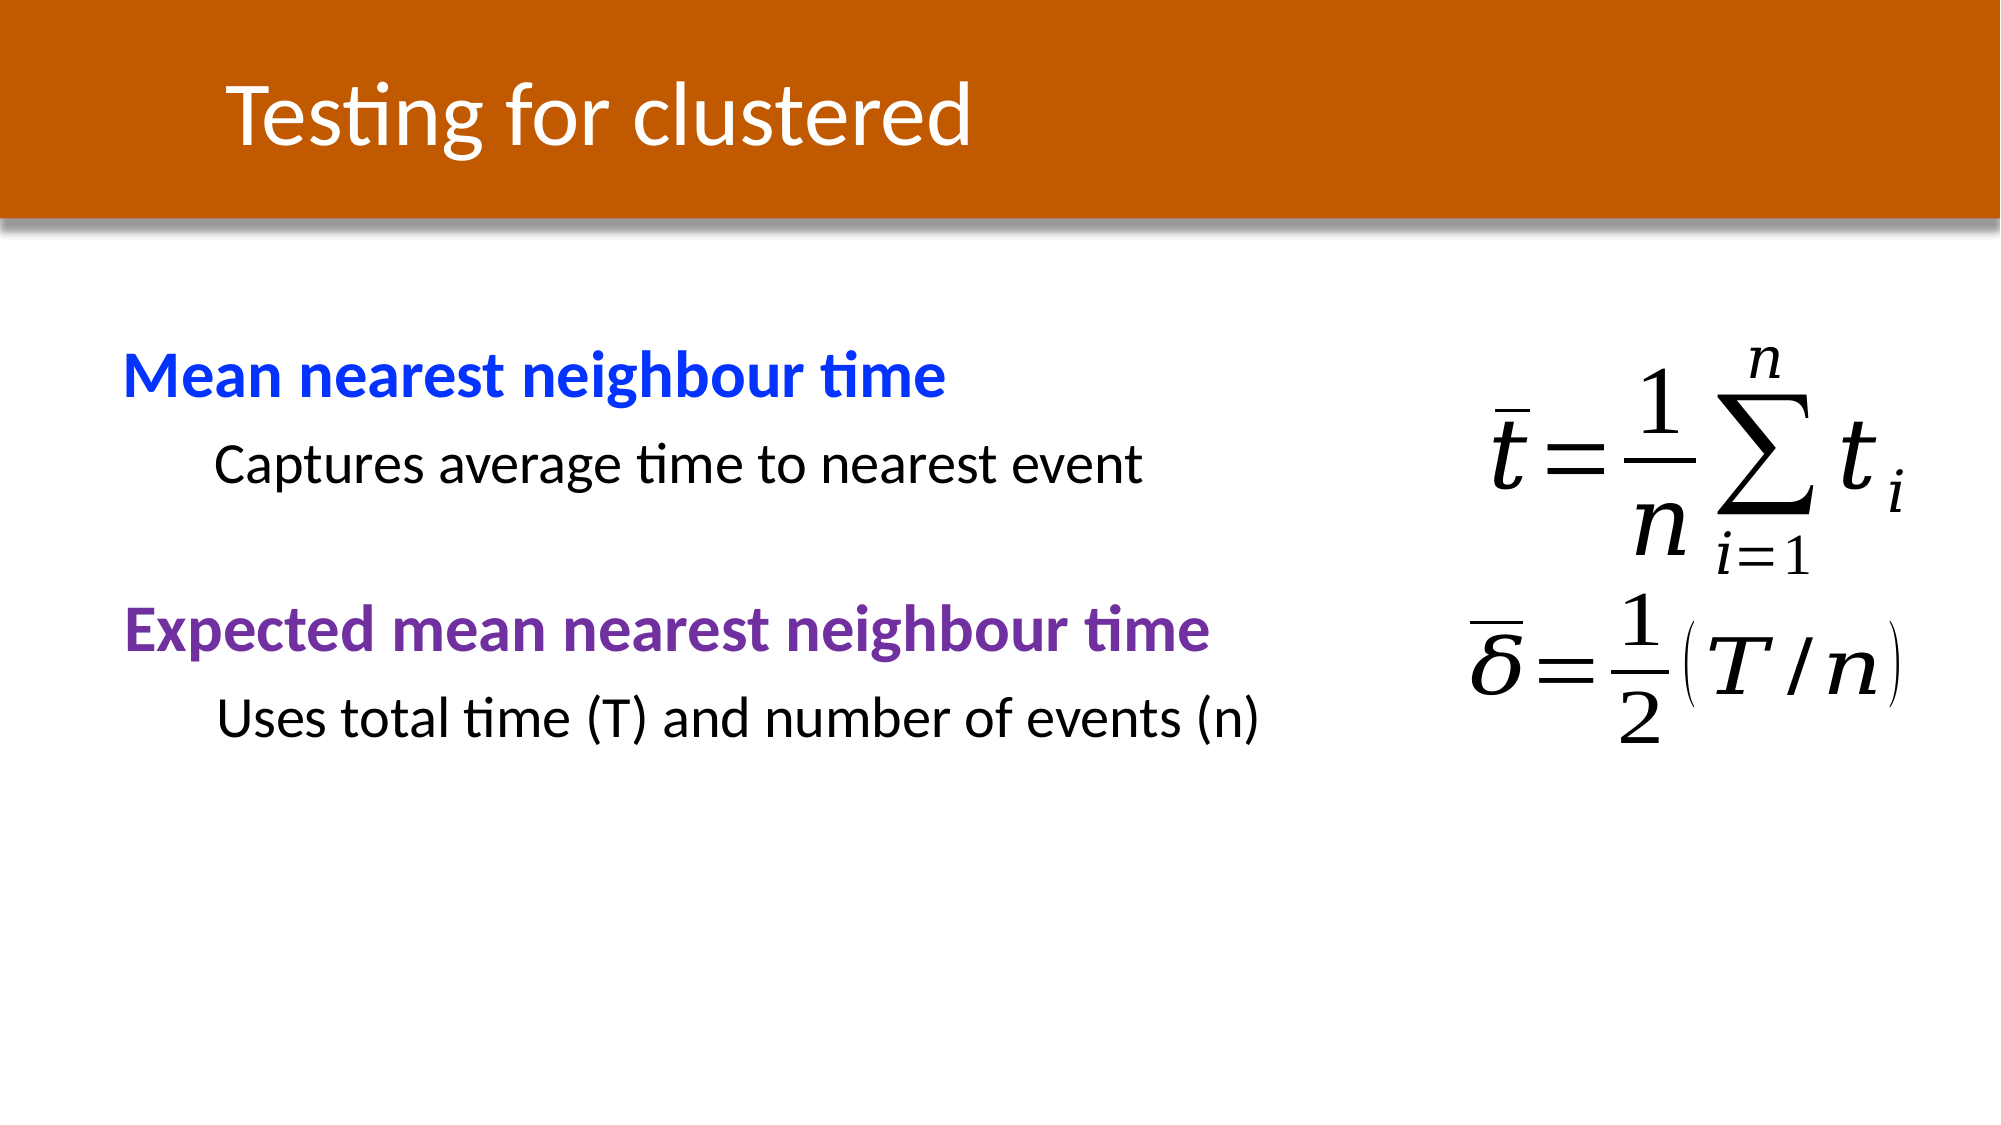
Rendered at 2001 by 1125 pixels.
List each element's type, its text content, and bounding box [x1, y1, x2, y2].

text_box Mean nearest neighbour time [108, 323, 963, 419]
text_box [0, 0, 2000, 219]
text_box Testing for clustered [210, 17, 2000, 201]
text_box Captures average time to nearest event [199, 417, 1160, 503]
text_box Uses total time (T) and number of events (n) [201, 671, 1277, 757]
text_box Expected mean nearest neighbour time [109, 577, 1228, 673]
